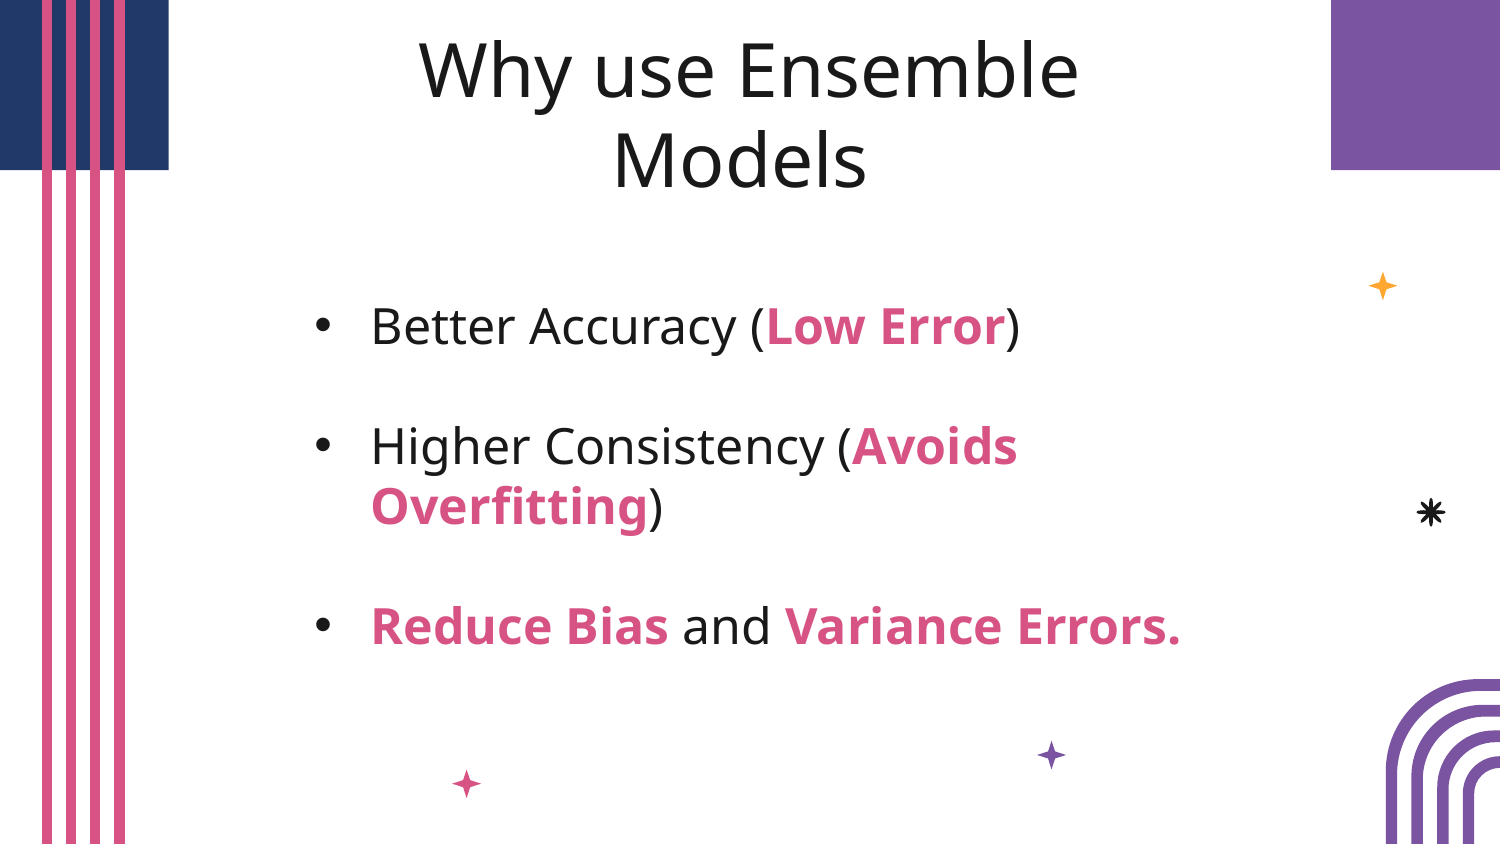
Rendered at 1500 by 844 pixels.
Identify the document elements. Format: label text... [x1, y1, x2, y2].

text_box [1037, 740, 1067, 770]
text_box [0, 373, 514, 458]
subtitle Better Accuracy (Low Error) Higher Consistency (Avoids Overfitting) Reduce Bias and Variance Errors. [276, 279, 1312, 660]
text_box [1331, 0, 1500, 171]
text_box [76, 0, 90, 171]
text_box [125, 0, 169, 171]
text_box [0, 0, 42, 171]
title Why use Ensemble Models [292, 26, 1208, 198]
text_box [100, 0, 114, 171]
text_box [52, 0, 66, 171]
